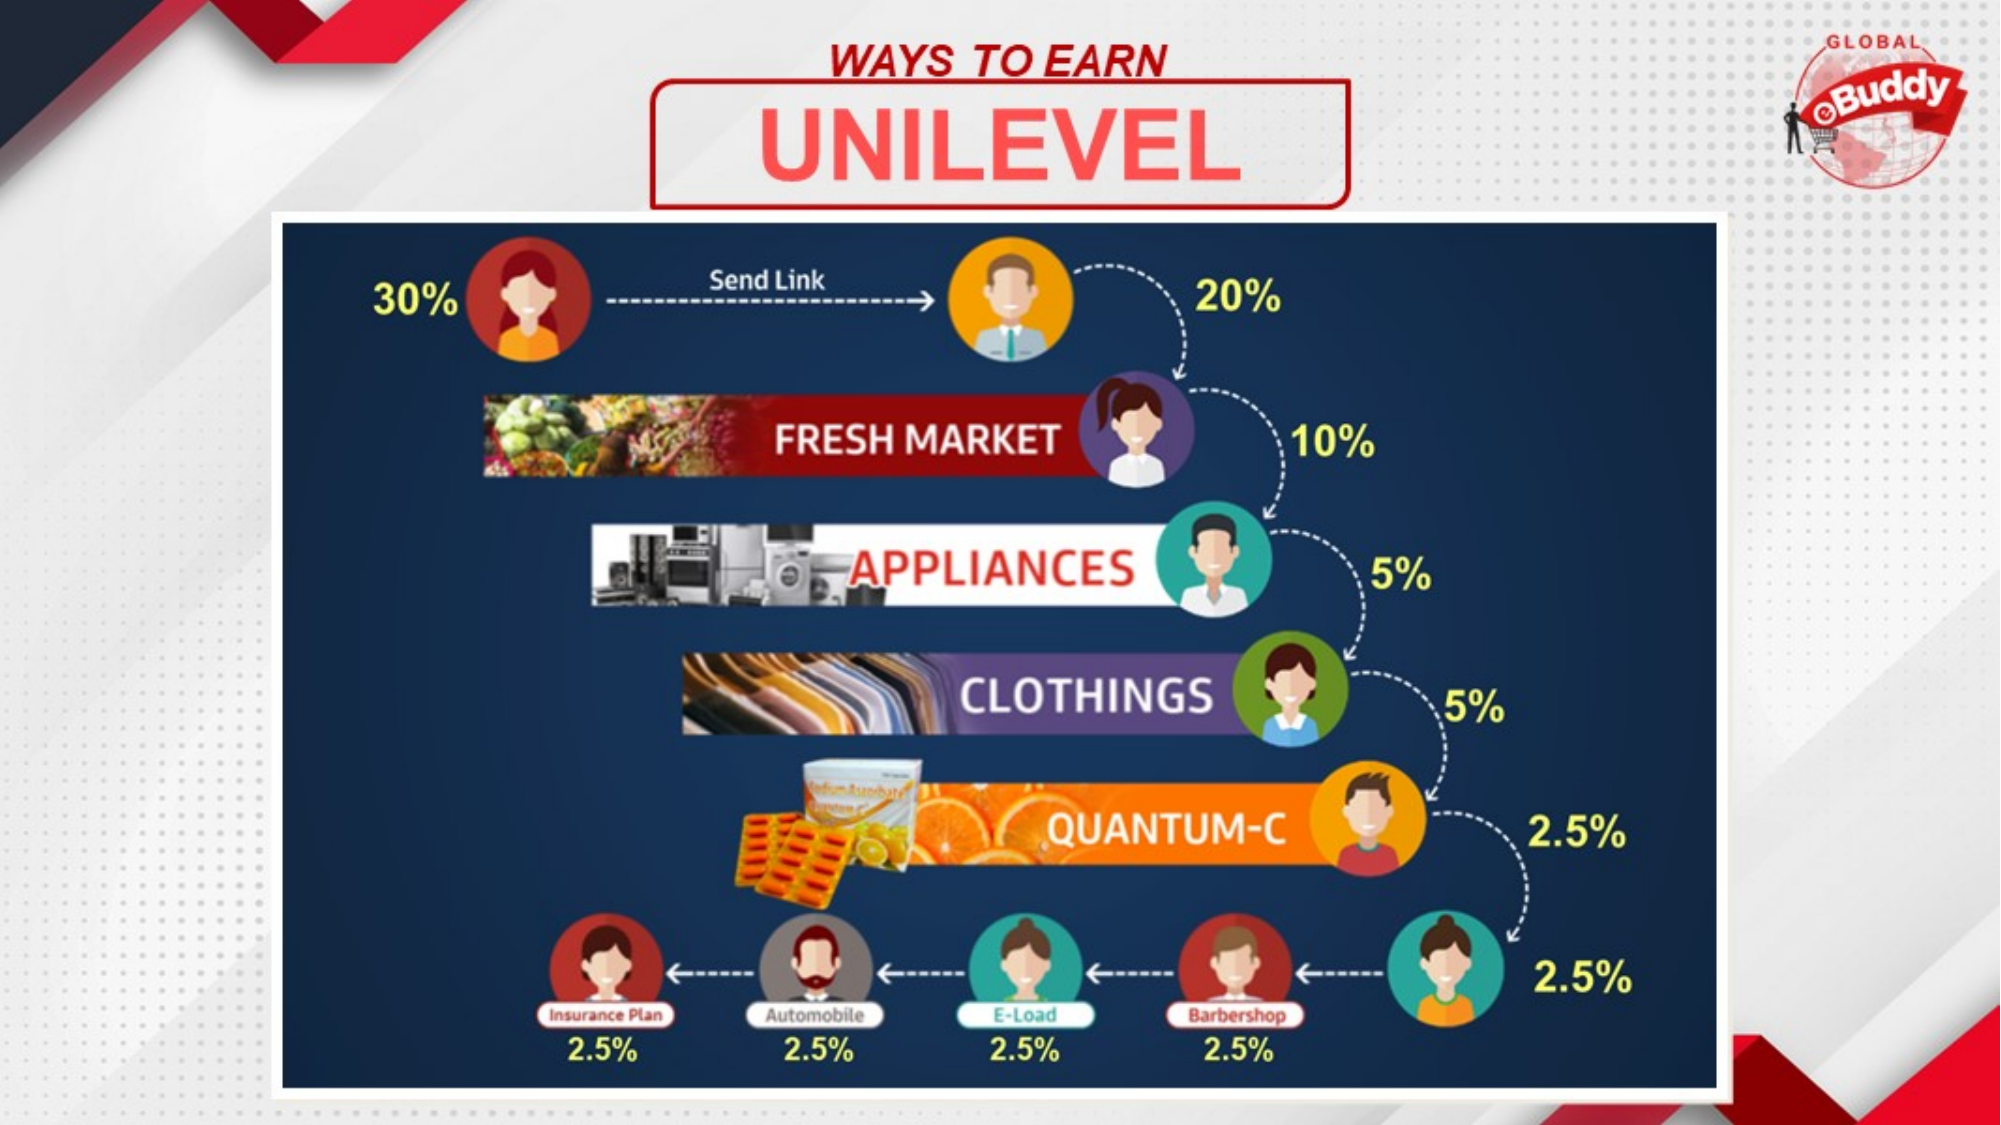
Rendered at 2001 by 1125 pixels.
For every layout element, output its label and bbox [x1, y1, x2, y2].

list [0, 0, 2000, 1125]
